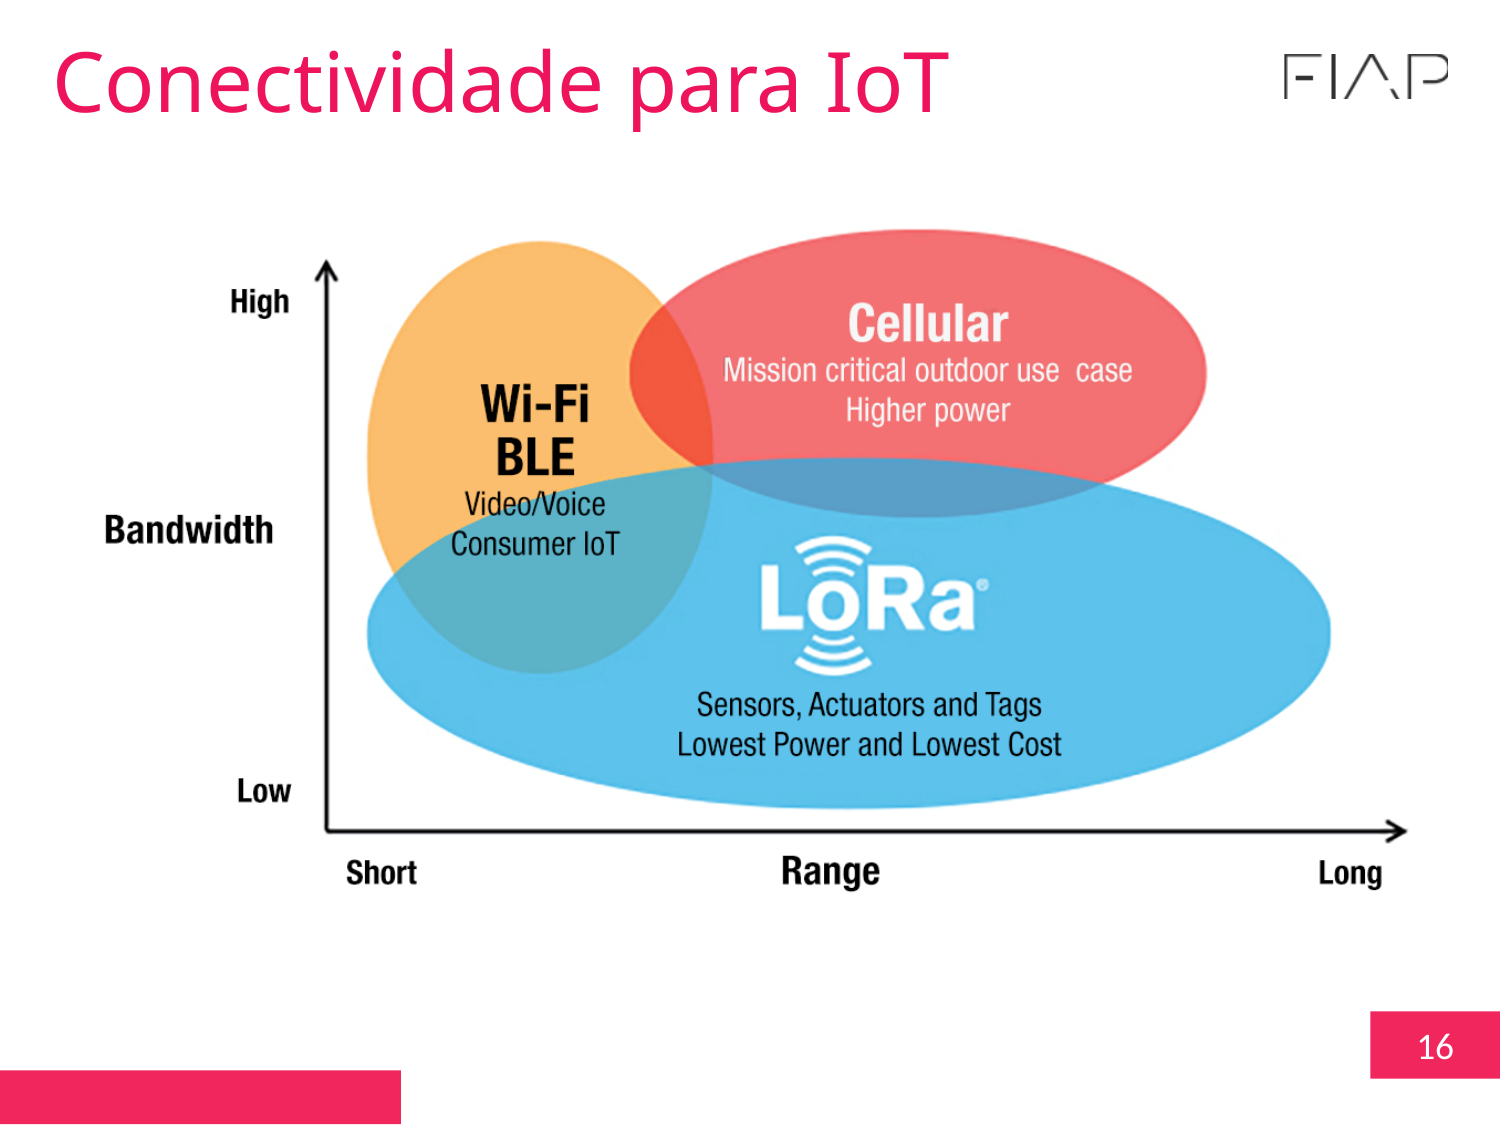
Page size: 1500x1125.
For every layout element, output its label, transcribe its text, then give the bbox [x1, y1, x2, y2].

text_box Conectividade para IoT [37, 21, 1270, 137]
picture [42, 164, 1458, 961]
